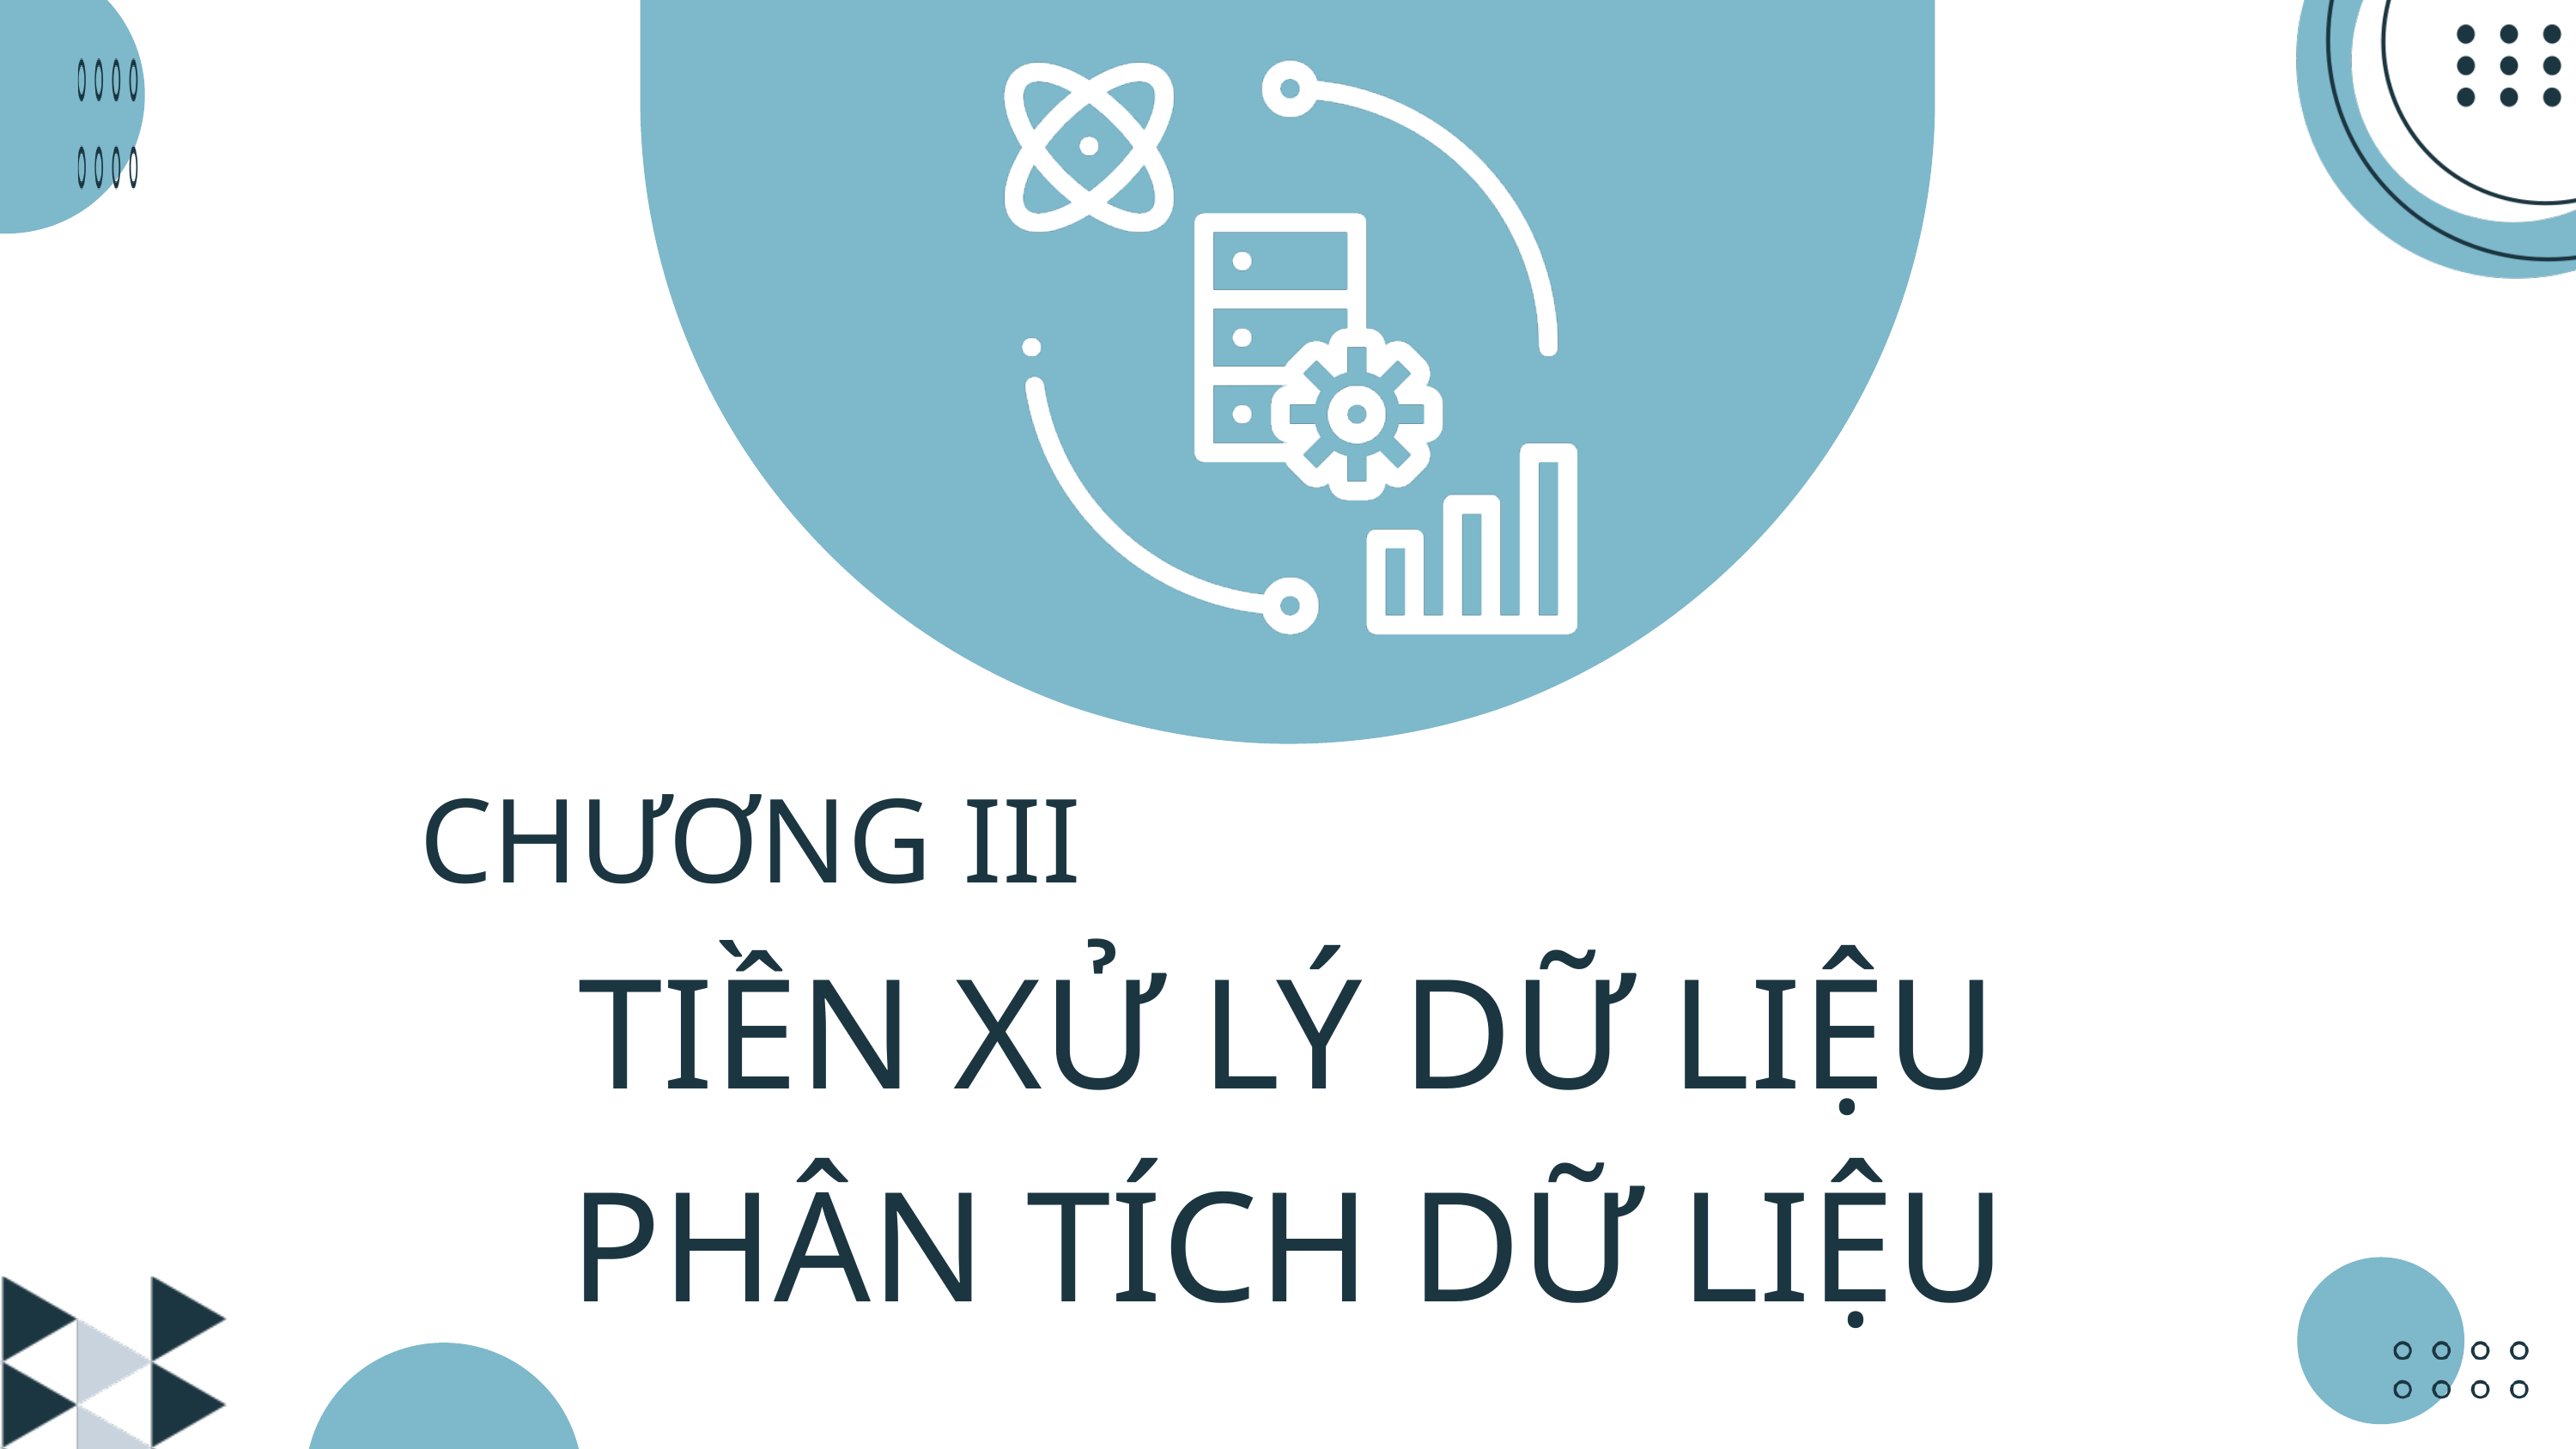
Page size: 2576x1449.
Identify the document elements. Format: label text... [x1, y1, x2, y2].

text_box CHƯƠNG III TIỀN XỬ LÝ DỮ LIỆU PHÂN TÍCH DỮ LIỆU [419, 743, 2157, 1332]
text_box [2297, 1257, 2465, 1425]
text_box [2265, 0, 2576, 310]
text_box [305, 1342, 583, 1449]
text_box [2470, 1340, 2536, 1404]
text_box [640, 0, 1936, 744]
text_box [0, 0, 145, 234]
text_box [0, 1276, 227, 1449]
